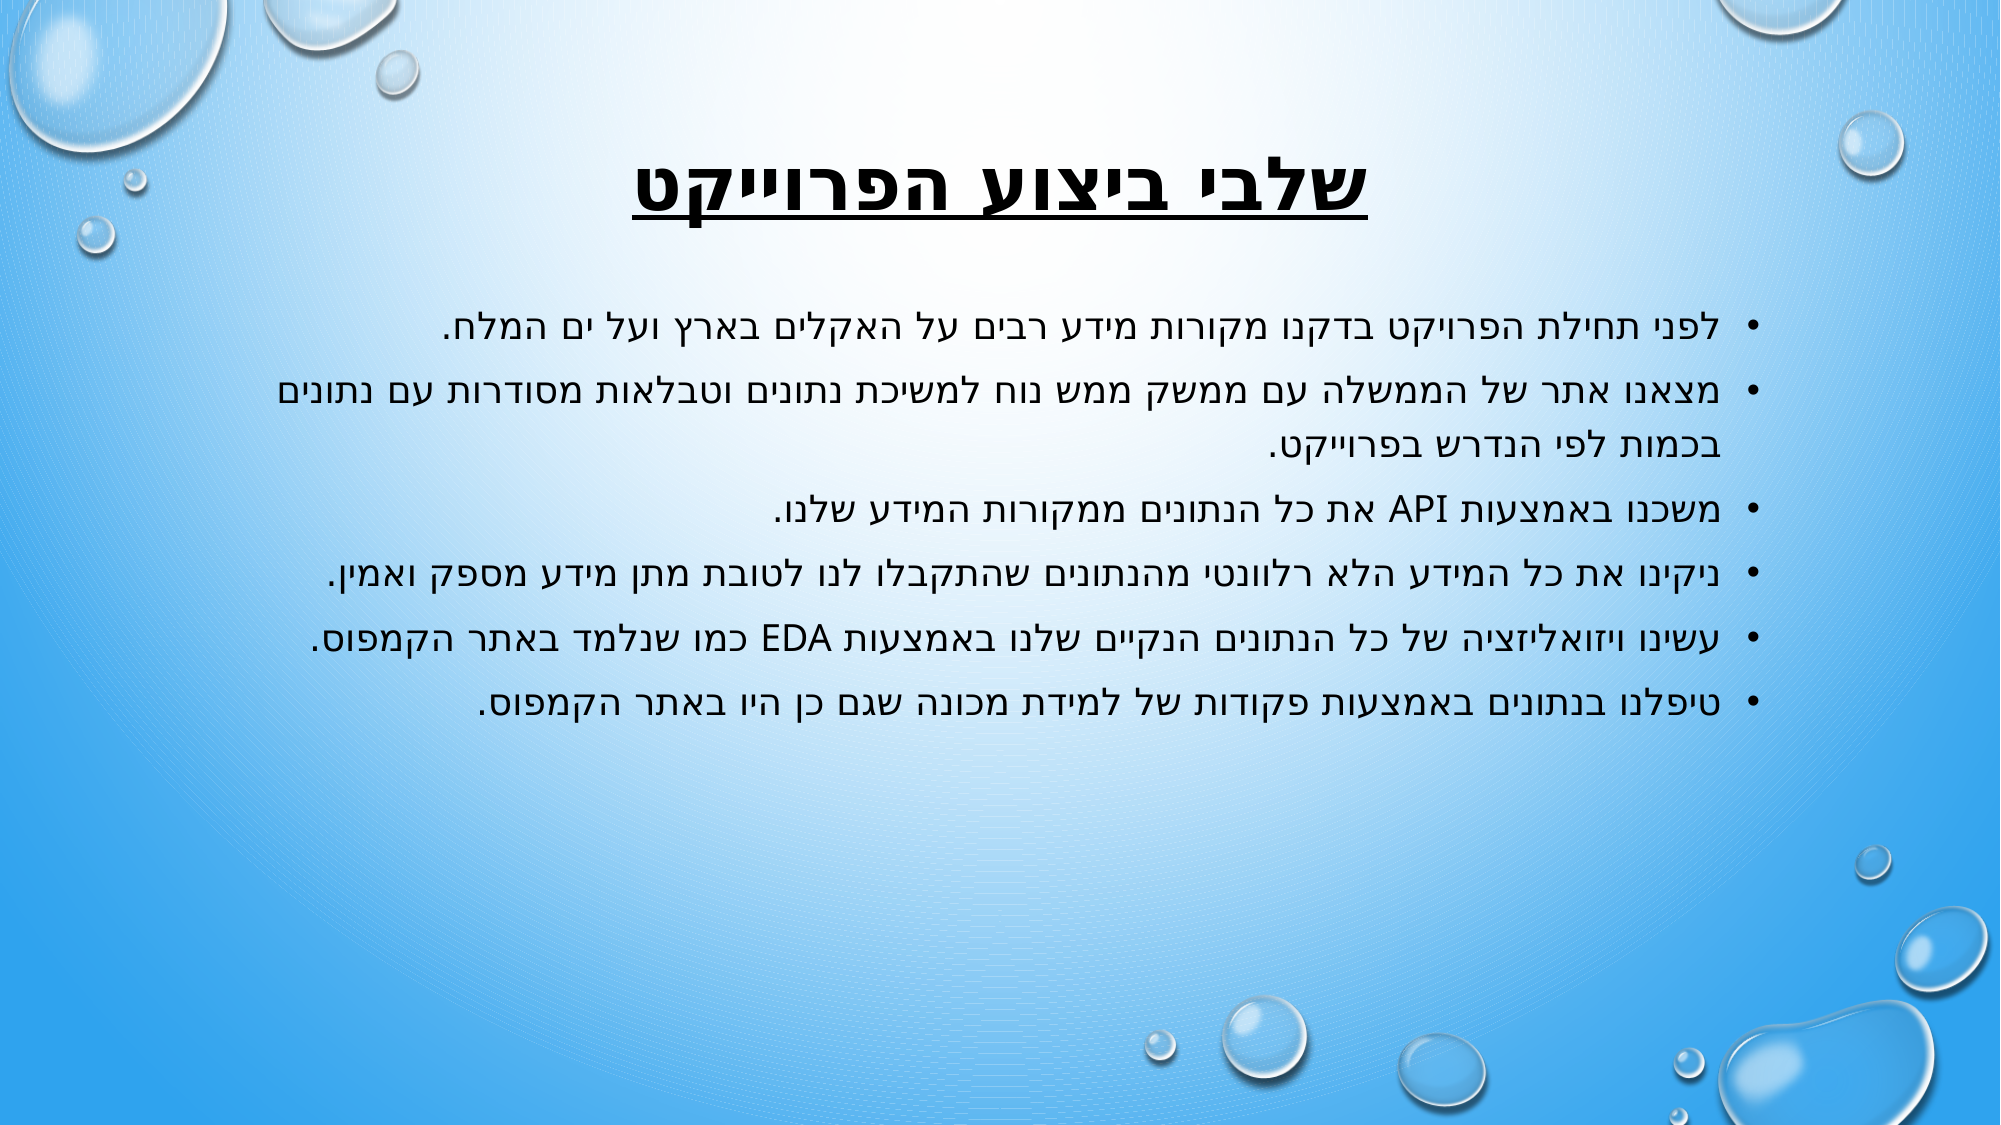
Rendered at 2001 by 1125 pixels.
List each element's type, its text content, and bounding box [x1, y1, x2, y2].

picture [0, 0, 2000, 1125]
title שלבי ביצוע הפרוייקט [149, 101, 1851, 272]
list לפני תחילת הפרויקט בדקנו מקורות מידע רבים על האקלים בארץ ועל ים המלח. מצאנו אתר של הממשלה עם ממשק ממש נוח למשיכת נתונים וטבלאות מסודרות עם נתונים בכמות לפי הנדרש בפרוייקט. משכנו באמצעות API את כל הנתונים ממקורות המידע שלנו. ניקינו את כל המידע הלא רלוונטי מהנתונים שהתקבלו לנו לטובת מתן מידע מספק ואמין. עשינו ויזואליזציה של כל הנתונים הנקיים שלנו באמצעות EDA כמו שנלמד באתר הקמפוס. טיפלנו בנתונים באמצעות פקודות של למידת מכונה שגם כן היו באתר הקמפוס. [181, 285, 1850, 950]
